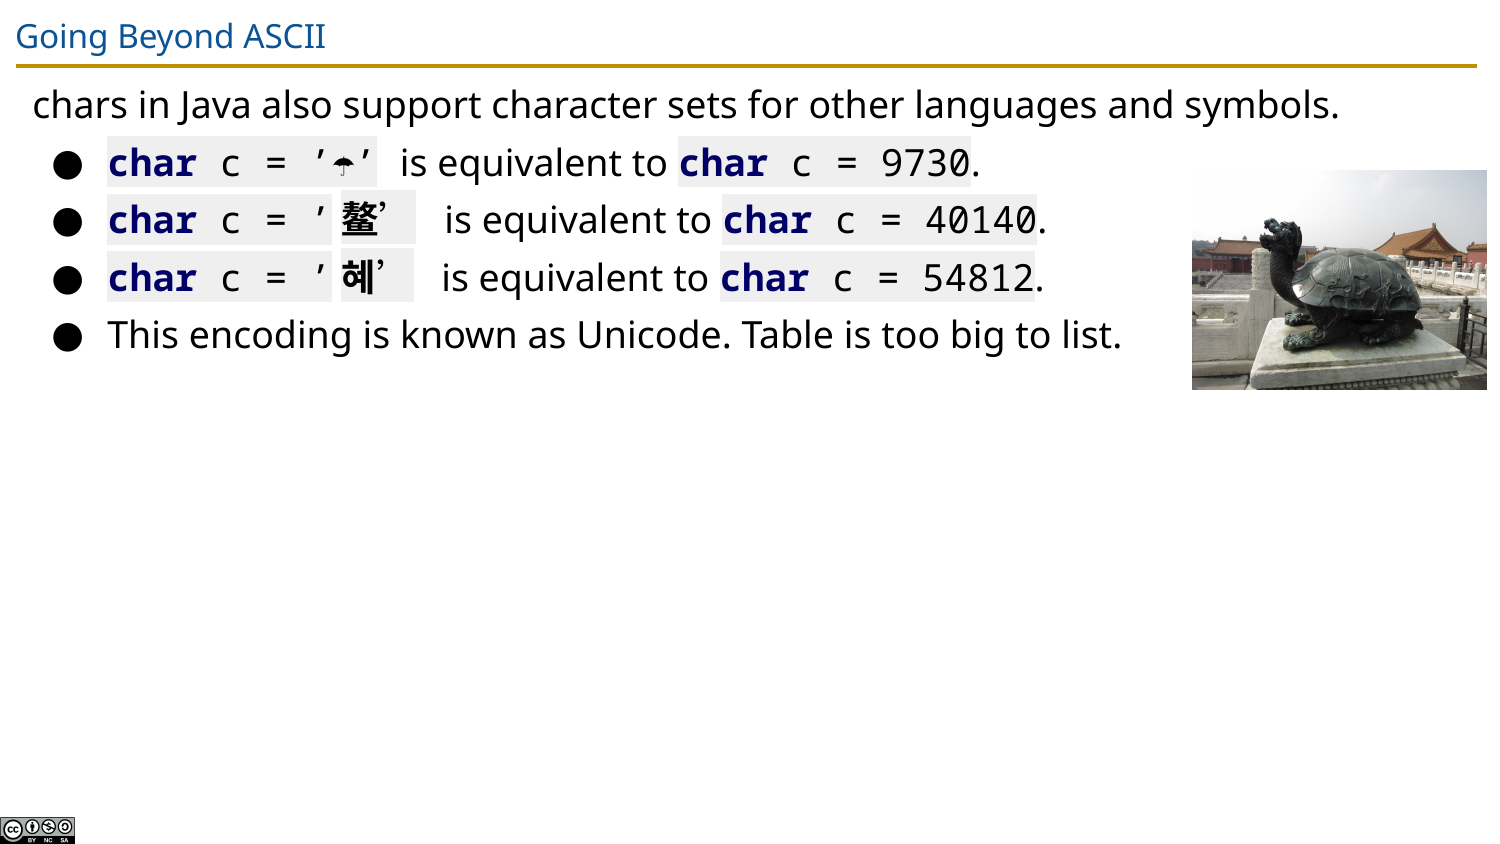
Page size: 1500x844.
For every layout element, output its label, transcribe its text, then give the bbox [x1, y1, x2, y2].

title Going Beyond ASCII [0, 0, 1398, 65]
list chars in Java also support character sets for other languages and symbols. char c = ’☂’ is equivalent to char c = 9730. char c = ’鳌’ is equivalent to char c = 40140. char c = ’혜’ is equivalent to char c = 54812. This encoding is known as Unicode. Table is too big to list. [17, 65, 1416, 627]
picture [1192, 169, 1487, 391]
picture [0, 817, 75, 844]
